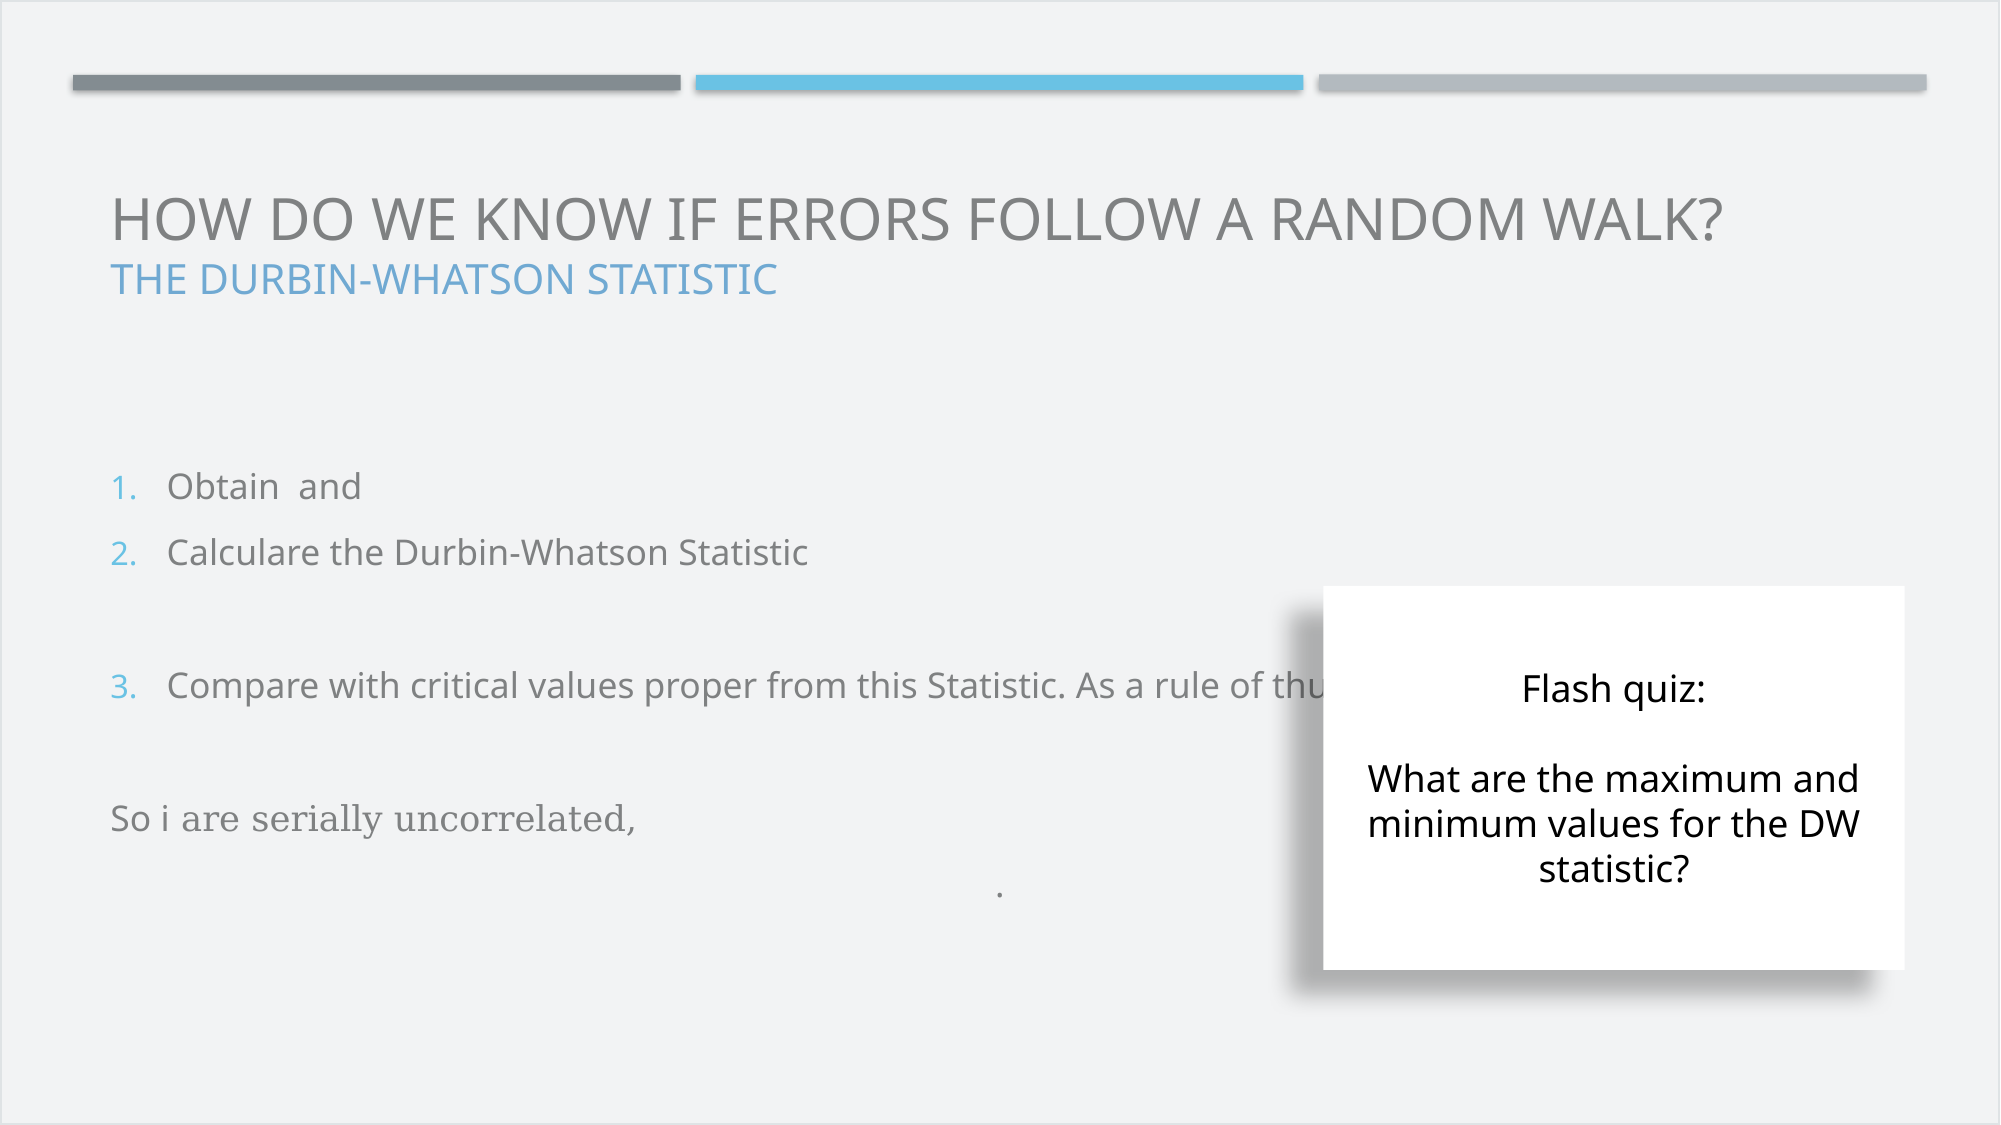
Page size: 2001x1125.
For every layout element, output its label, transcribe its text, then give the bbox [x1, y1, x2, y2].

text_box [0, 0, 2000, 1125]
text_box Flash quiz: What are the maximum and minimum values for the DW statistic? [1322, 584, 1906, 972]
